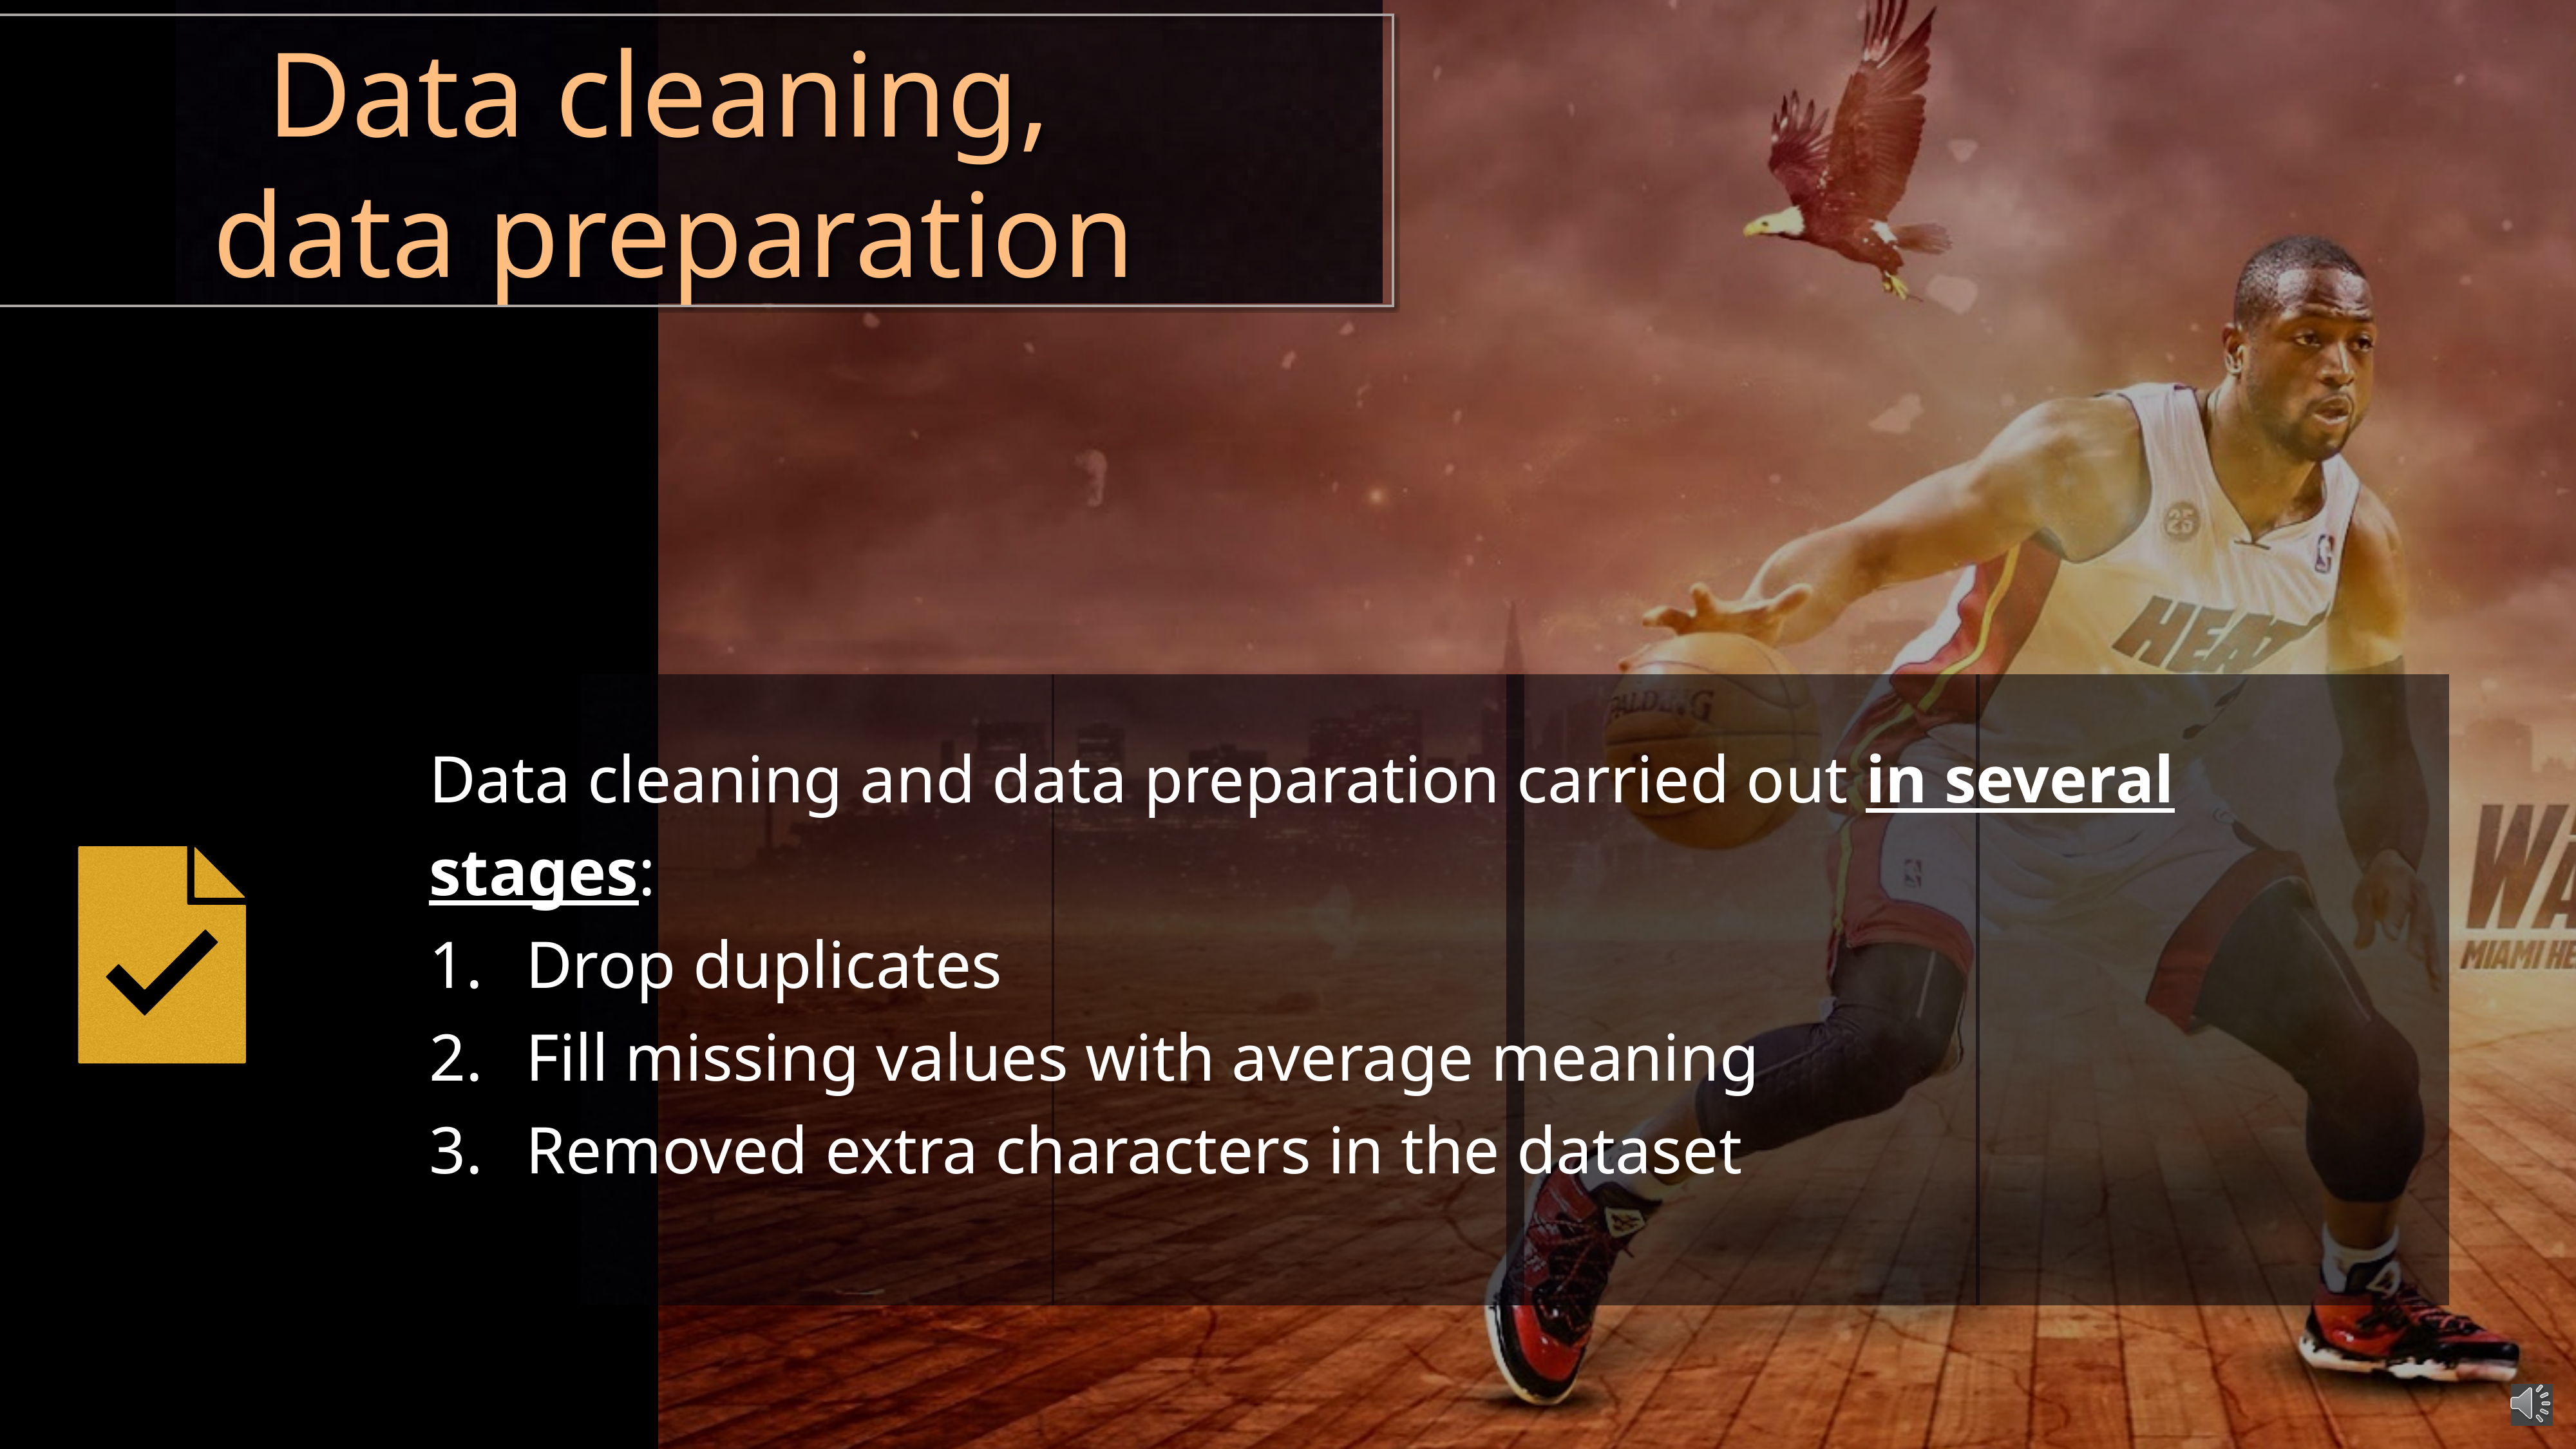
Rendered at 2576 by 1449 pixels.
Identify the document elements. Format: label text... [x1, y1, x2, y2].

text_box [78, 846, 246, 1064]
picture [176, 0, 2576, 1449]
text_box Data cleaning and data preparation carried out in several stages: Drop duplicates Fill missing values with average meaning Removed extra characters in the dataset [423, 717, 580, 1192]
text_box Data cleaning, data preparation [0, 15, 658, 306]
